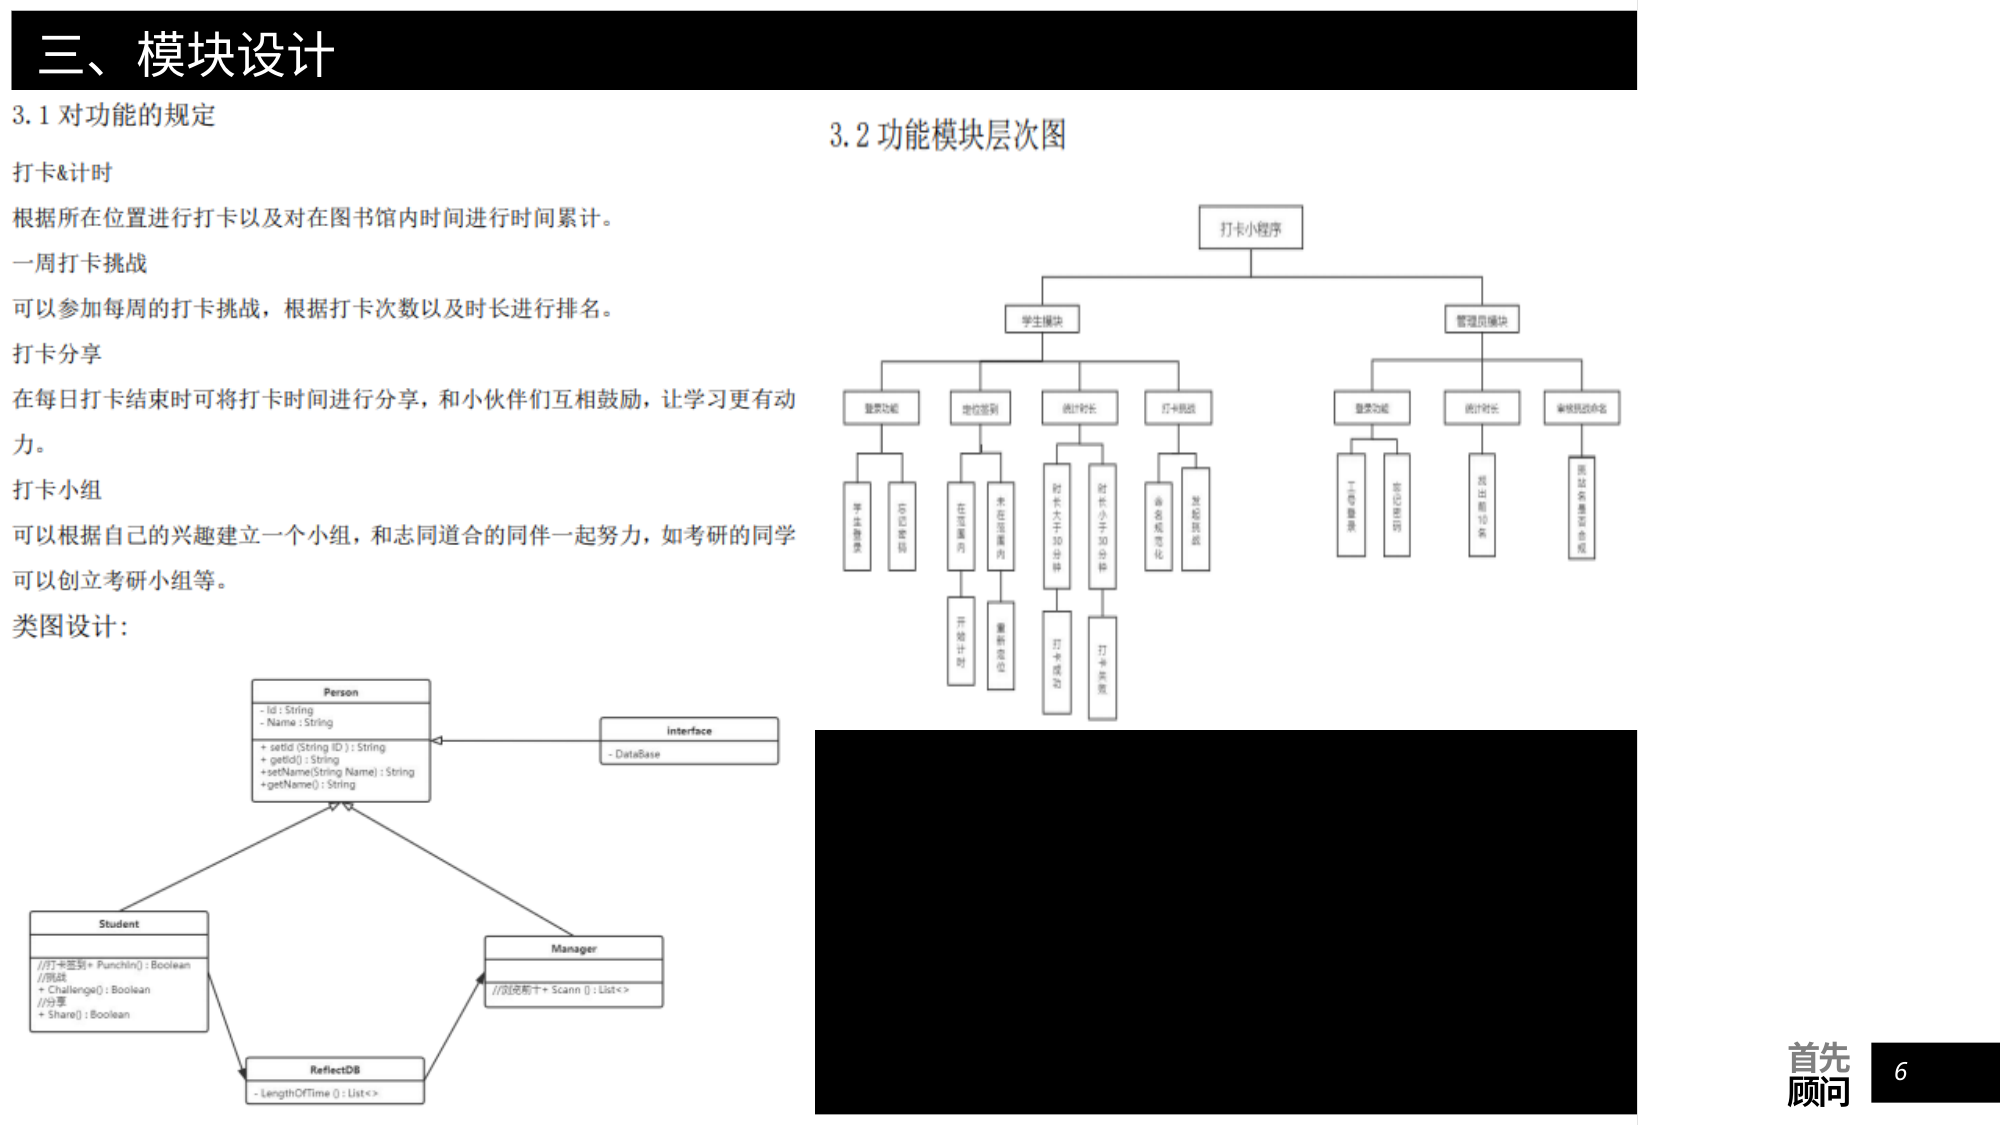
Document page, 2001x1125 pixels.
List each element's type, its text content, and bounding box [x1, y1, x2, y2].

slide_number 6 [1877, 1050, 1924, 1096]
picture [0, 90, 1647, 1125]
text_box 三、模块设计 [22, 15, 364, 90]
